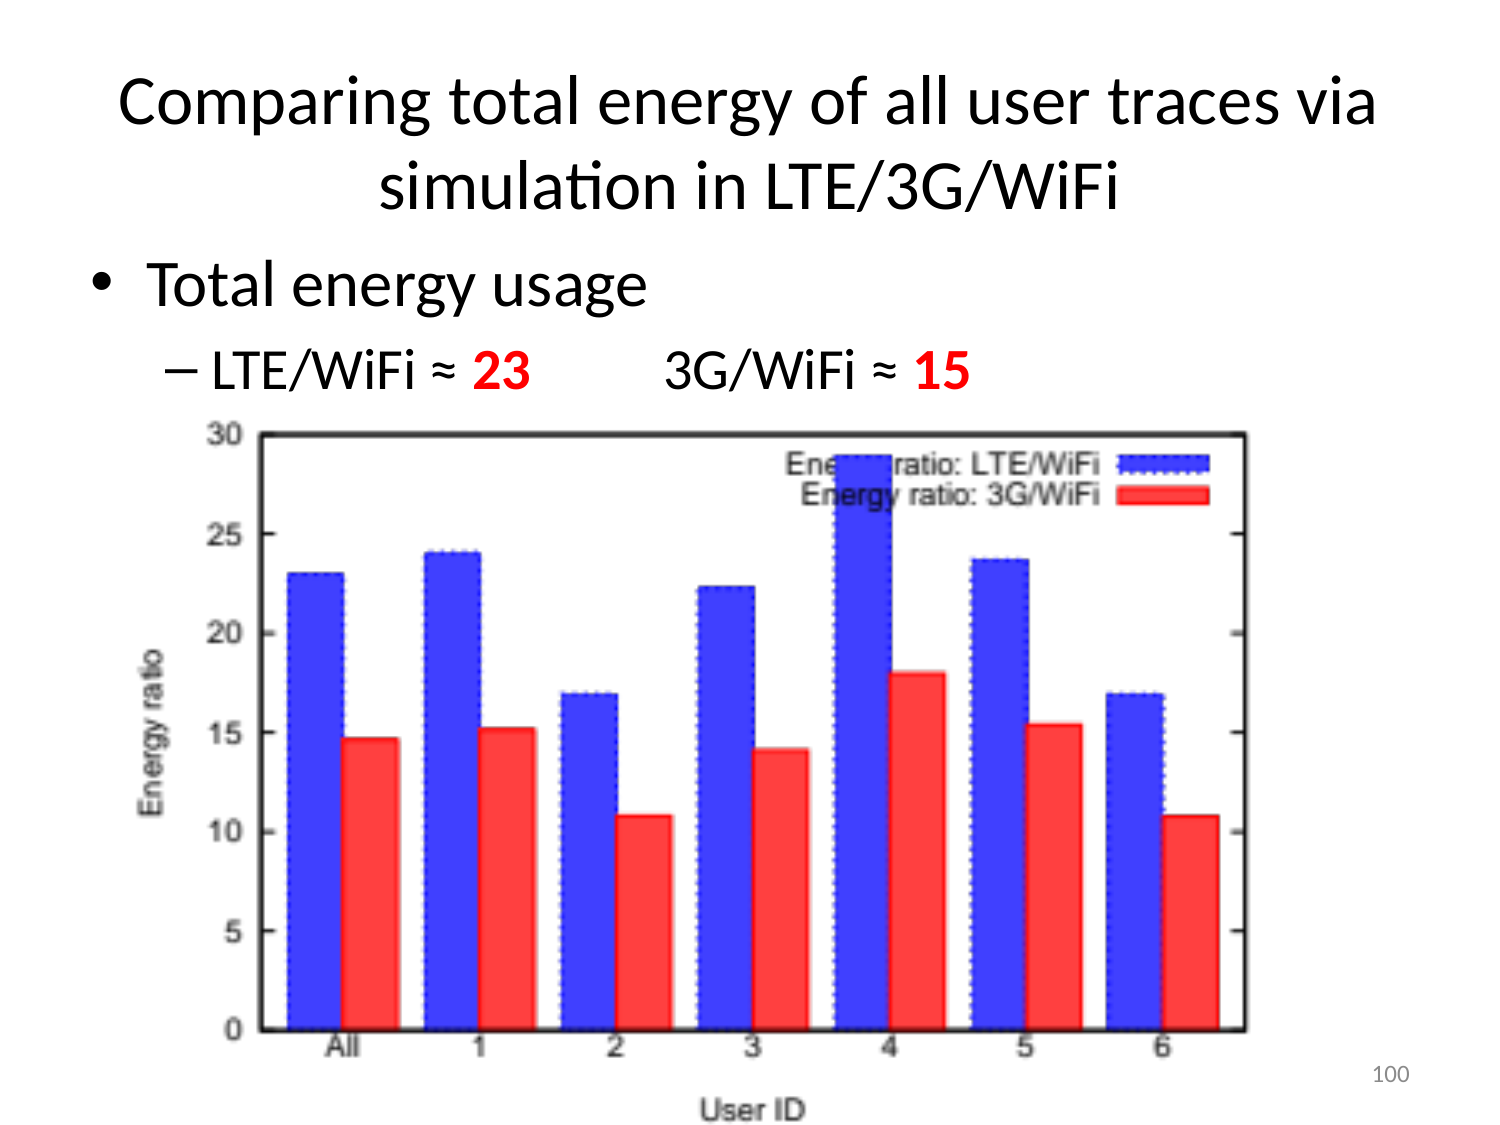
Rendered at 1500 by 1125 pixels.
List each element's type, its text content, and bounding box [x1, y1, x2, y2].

list Total energy usage LTE/WiFi ≈ 23 3G/WiFi ≈ 15 [75, 232, 1425, 1005]
title Comparing total energy of all user traces via simulation in LTE/3G/WiFi [75, 45, 1425, 232]
picture [128, 402, 1295, 1125]
slide_number 100 [1298, 1042, 1425, 1103]
